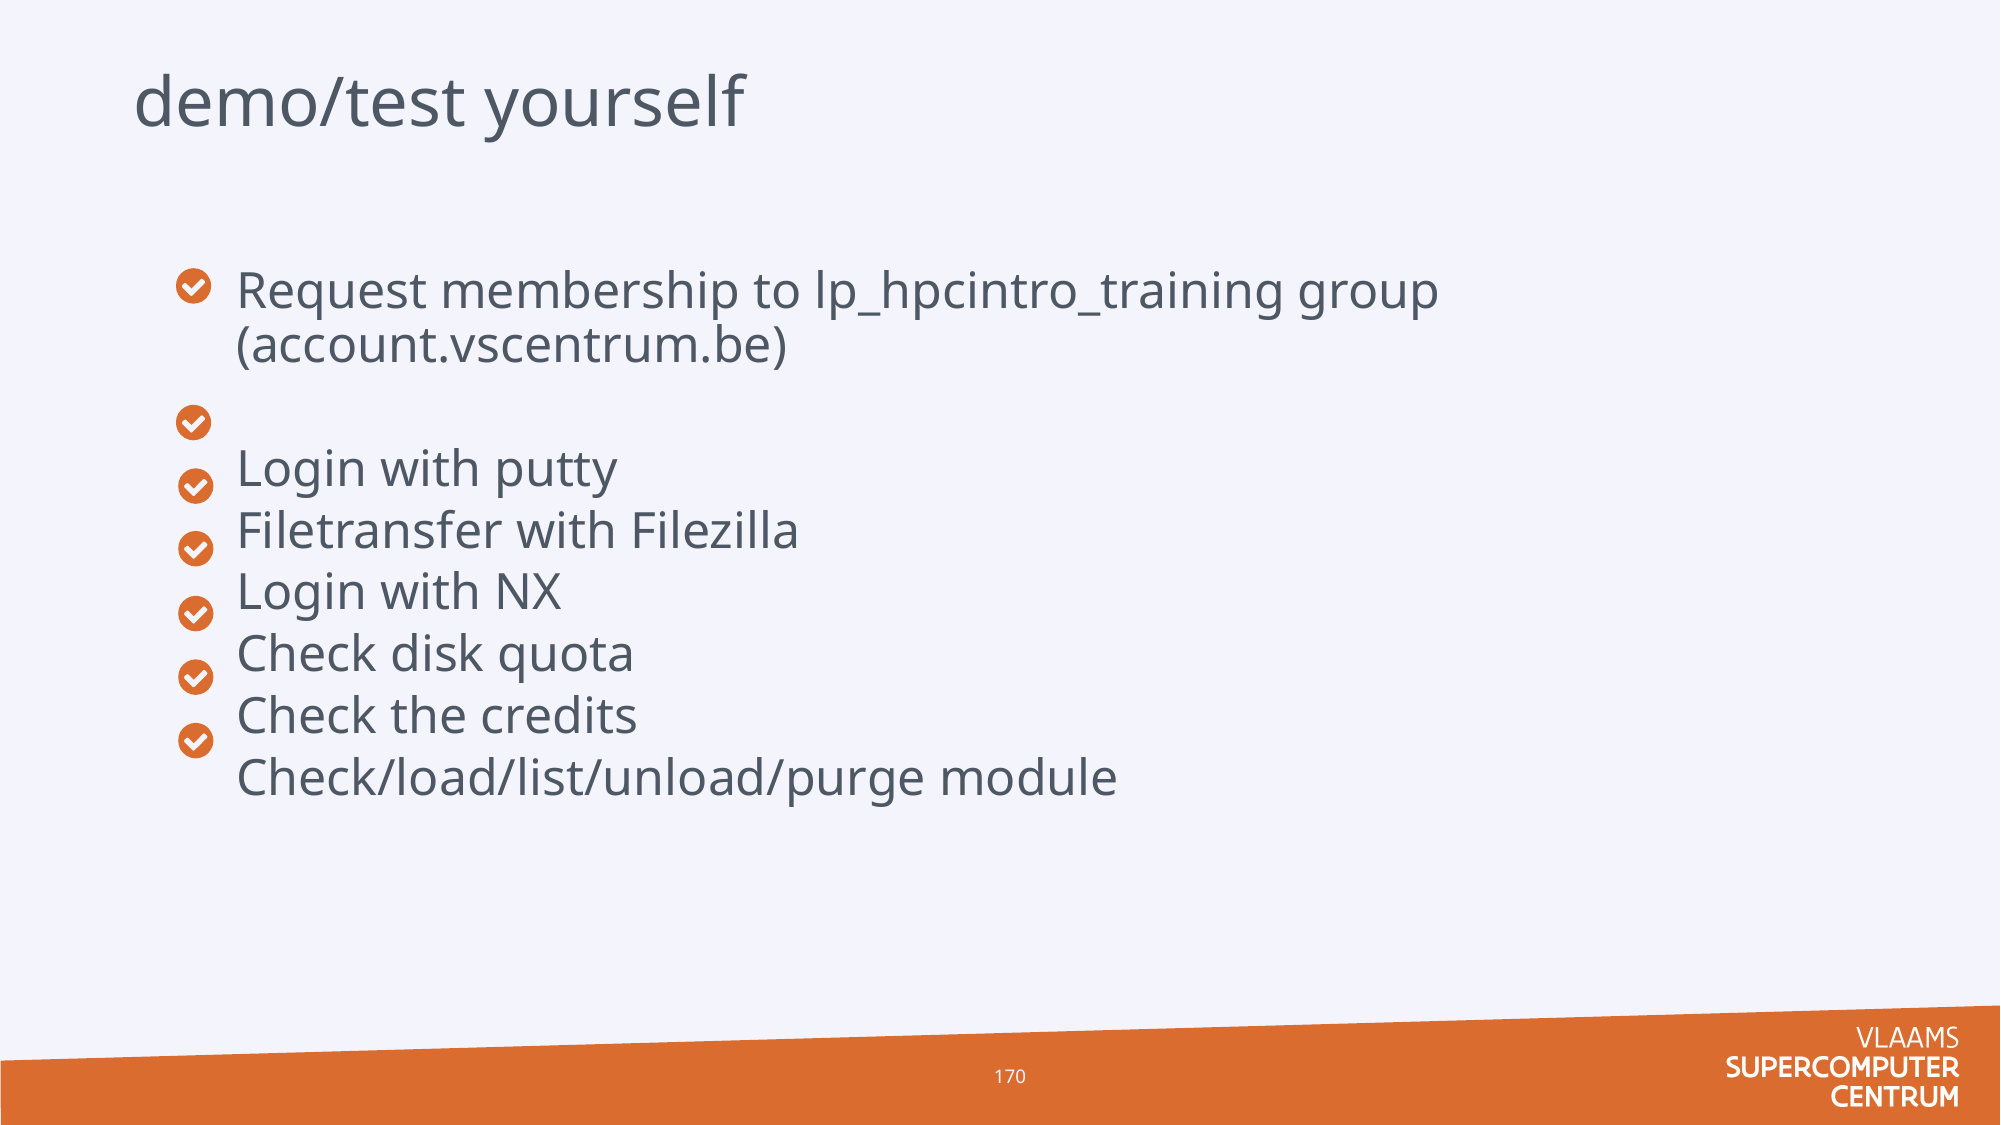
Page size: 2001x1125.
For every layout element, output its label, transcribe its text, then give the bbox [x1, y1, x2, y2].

title demo/test yourself [118, 0, 1941, 213]
text_box [178, 468, 214, 504]
text_box [178, 722, 214, 759]
slide_number 170 [958, 1047, 1042, 1108]
text_box [175, 268, 212, 304]
text_box [175, 404, 212, 441]
text_box [178, 530, 214, 567]
text_box [178, 659, 214, 695]
text_box [178, 595, 214, 632]
picture [1725, 1021, 1960, 1117]
list Request membership to lp_hpcintro_training group (account.vscentrum.be) Login with putty Filetransfer with Filezilla Login with NX Check disk quota Check the credits Check/load/list/unload/purge module [86, 265, 1909, 993]
